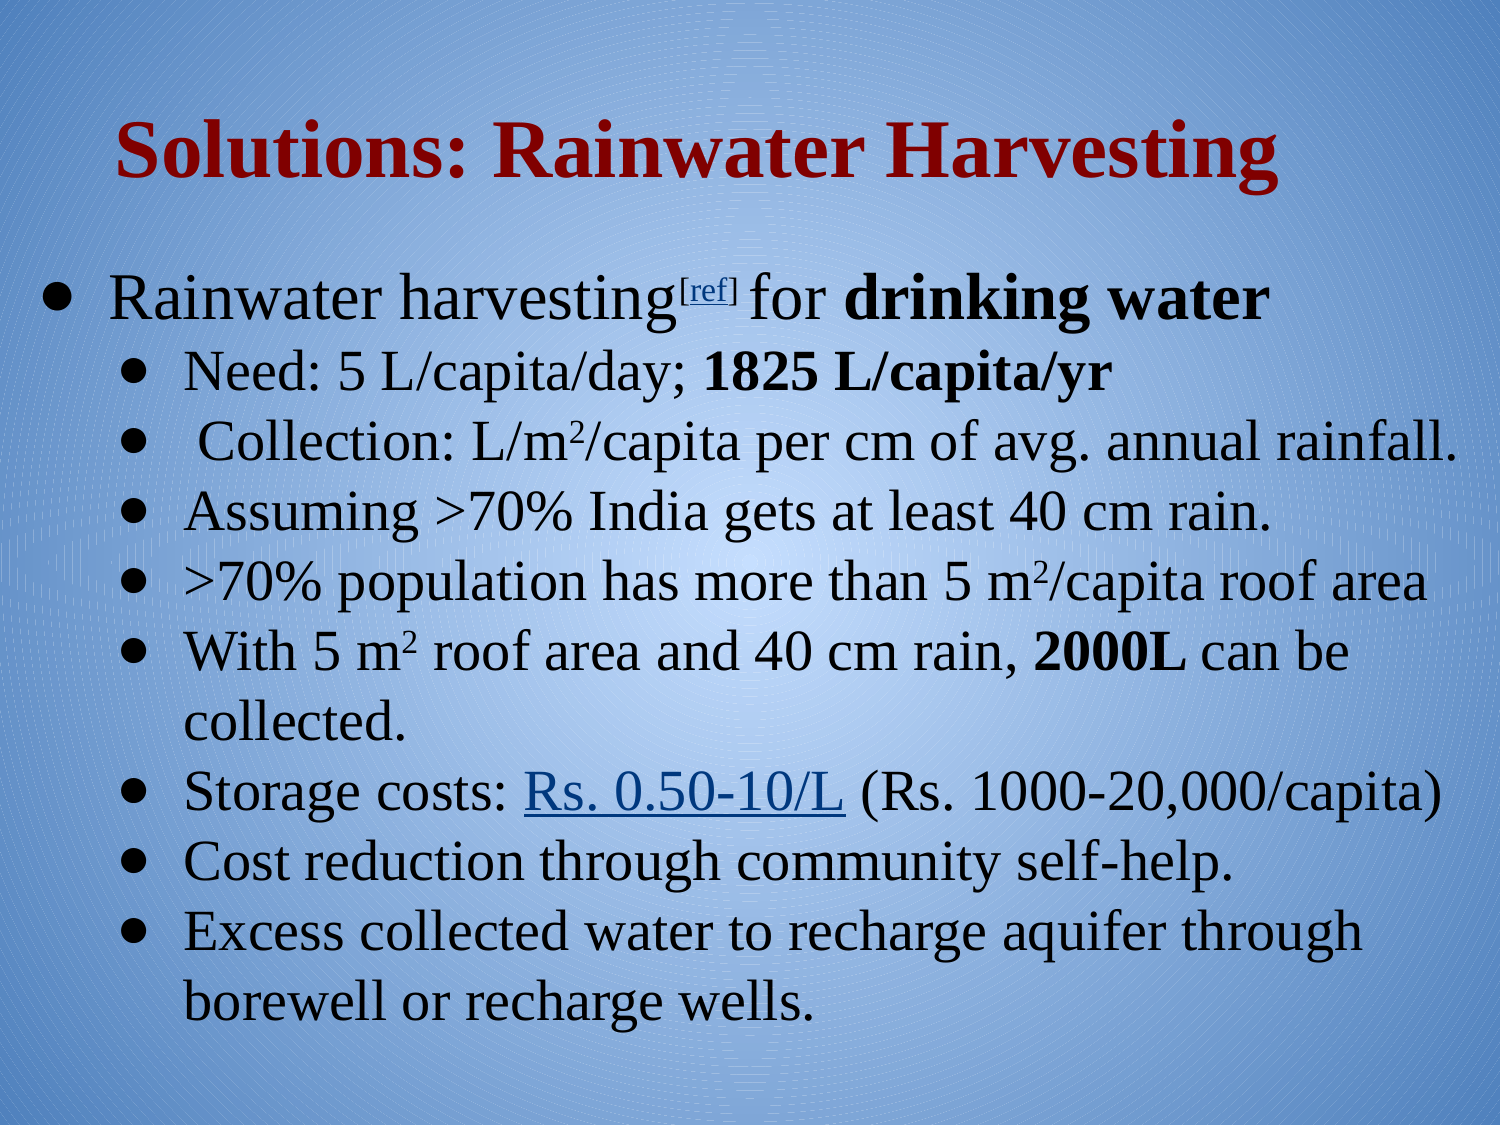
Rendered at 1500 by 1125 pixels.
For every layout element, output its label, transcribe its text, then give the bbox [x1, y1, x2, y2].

list Rainwater harvesting[ref] for drinking water Need: 5 L/capita/day; 1825 L/capita/yr Collection: L/m2/capita per cm of avg. annual rainfall. Assuming >70% India gets at least 40 cm rain. >70% population has more than 5 m2/capita roof area With 5 m2 roof area and 40 cm rain, 2000L can be collected. Storage costs: Rs. 0.50-10/L (Rs. 1000-20,000/capita) Cost reduction through community self-help. Excess collected water to recharge aquifer through borewell or recharge wells. [18, 237, 1475, 1109]
title Solutions: Rainwater Harvesting [99, 62, 1375, 225]
